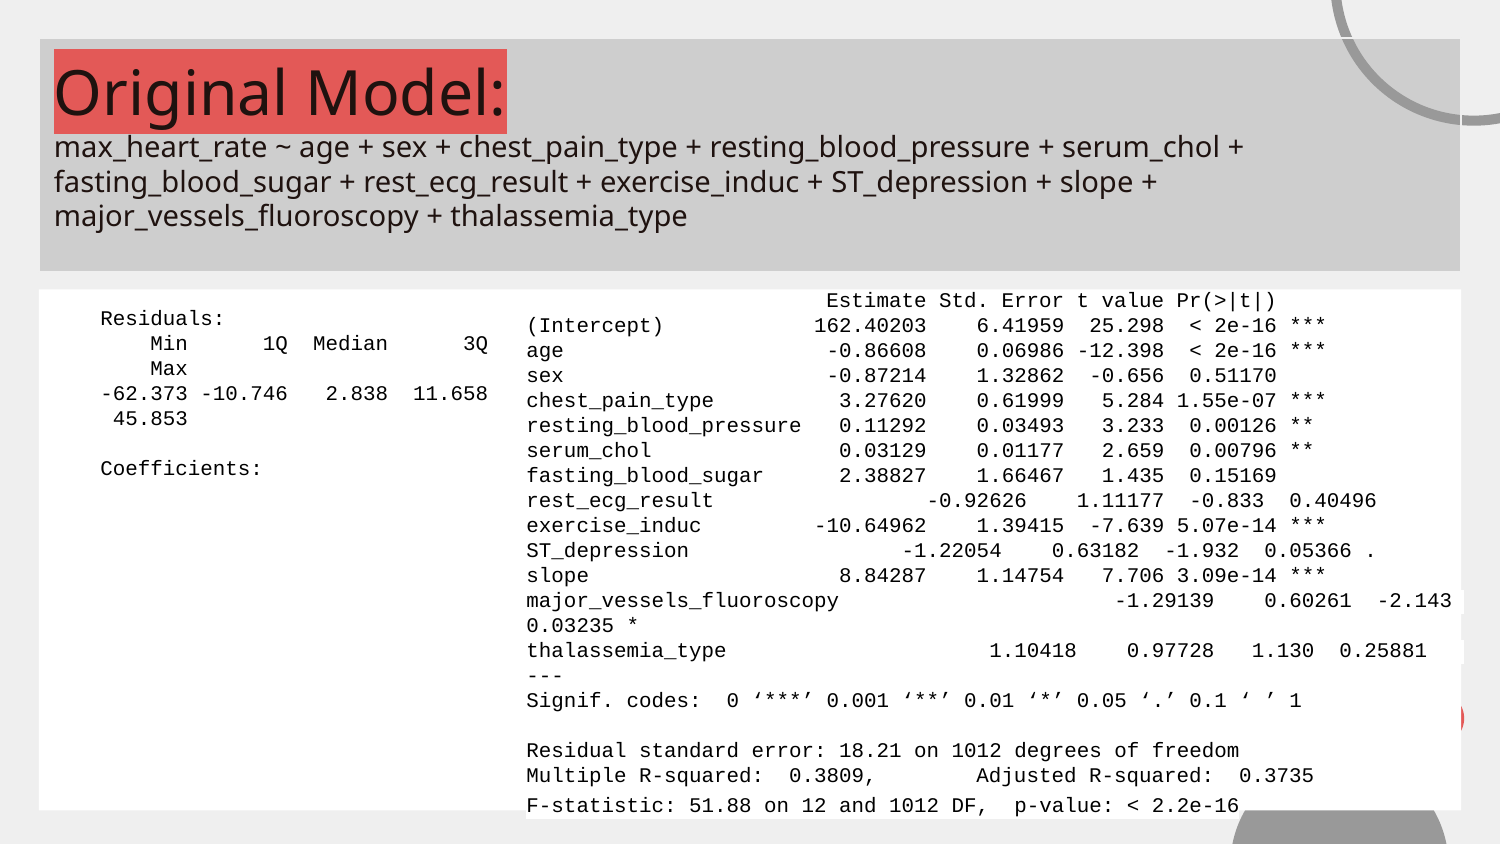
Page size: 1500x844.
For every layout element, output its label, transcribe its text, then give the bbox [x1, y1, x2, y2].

text_box Residuals: Min 1Q Median 3Q Max -62.373 -10.746 2.838 11.658 45.853 Coefficients: [85, 289, 512, 495]
title Original Model: max_heart_rate ~ age + sex + chest_pain_type + resting_blood_pressure + serum_chol + fasting_blood_sugar + rest_ecg_result + exercise_induc + ST_depression + slope + major_vessels_fluoroscopy + thalassemia_type [38, 37, 1462, 273]
list Estimate Std. Error t value Pr(>|t|) (Intercept) 162.40203 6.41959 25.298 < 2e-16 *** age -0.86608 0.06986 -12.398 < 2e-16 *** sex -0.87214 1.32862 -0.656 0.51170 chest_pain_type 3.27620 0.61999 5.284 1.55e-07 *** resting_blood_pressure 0.11292 0.03493 3.233 0.00126 ** serum_chol 0.03129 0.01177 2.659 0.00796 ** fasting_blood_sugar 2.38827 1.66467 1.435 0.15169 rest_ecg_result -0.92626 1.11177 -0.833 0.40496 exercise_induc -10.64962 1.39415 -7.639 5.07e-14 *** ST_depression -1.22054 0.63182 -1.932 0.05366 . slope 8.84287 1.14754 7.706 3.09e-14 *** major_vessels_fluoroscopy -1.29139 0.60261 -2.143 0.03235 * thalassemia_type 1.10418 0.97728 1.130 0.25881 --- Signif. codes: 0 ‘***’ 0.001 ‘**’ 0.01 ‘*’ 0.05 ‘.’ 0.1 ‘ ’ 1 Residual standard error: 18.21 on 1012 degrees of freedom Multiple R-squared: 0.3809, Adjusted R-squared: 0.3735 F-statistic: 51.88 on 12 and 1012 DF, p-value: < 2.2e-16 [511, 272, 1481, 785]
text_box [38, 289, 1462, 811]
